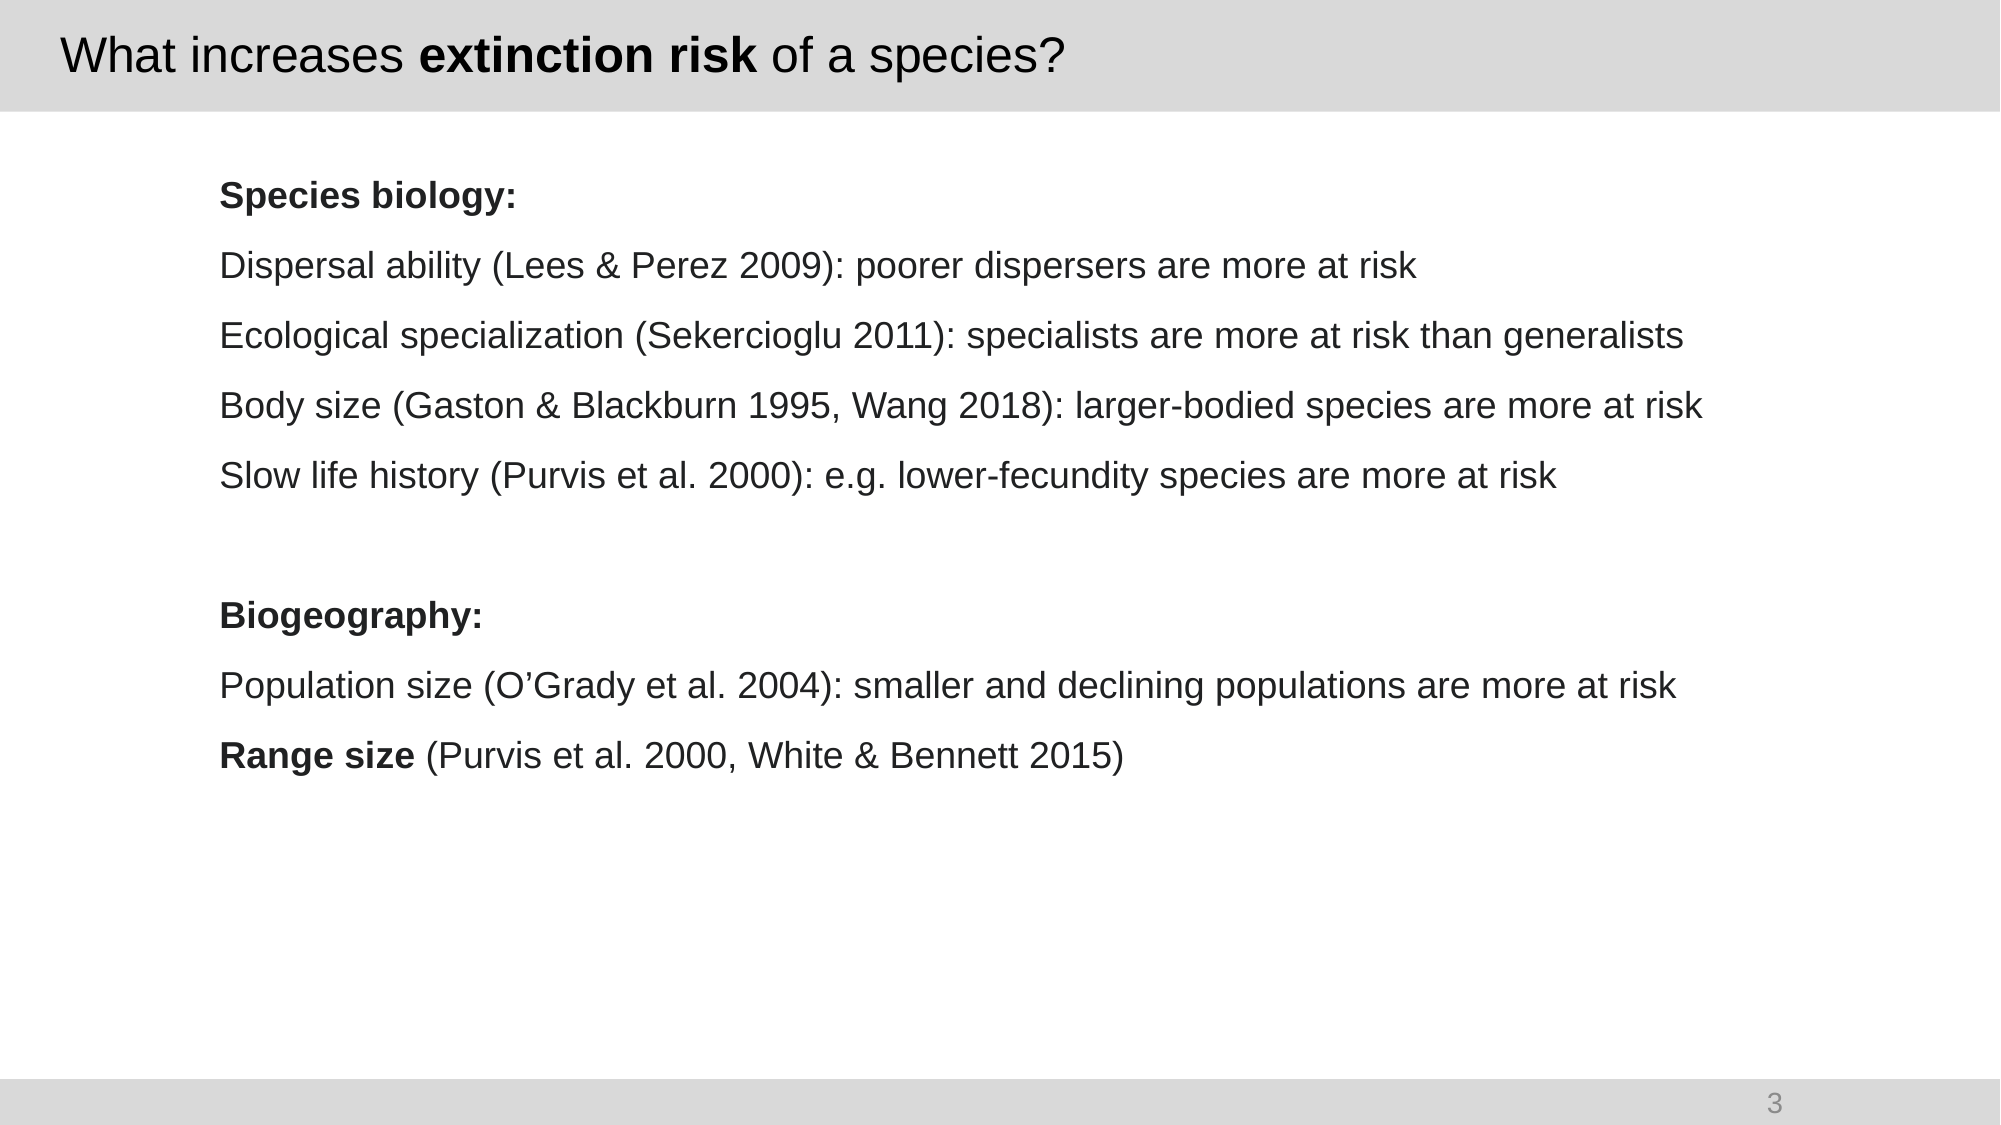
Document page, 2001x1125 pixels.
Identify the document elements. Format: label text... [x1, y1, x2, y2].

title What increases extinction risk of a species? [0, 0, 2000, 112]
slide_number 3 [1550, 1079, 2000, 1125]
text_box Species biology: Dispersal ability (Lees & Perez 2009): poorer dispersers are more at risk Ecological specialization (Sekercioglu 2011): specialists are more at risk than generalists Body size (Gaston & Blackburn 1995, Wang 2018): larger-bodied species are more at risk Slow life history (Purvis et al. 2000): e.g. lower-fecundity species are more at risk Biogeography: Population size (O’Grady et al. 2004): smaller and declining populations are more at risk Range size (Purvis et al. 2000, White & Bennett 2015) [204, 163, 1916, 993]
footer [0, 1079, 1550, 1125]
